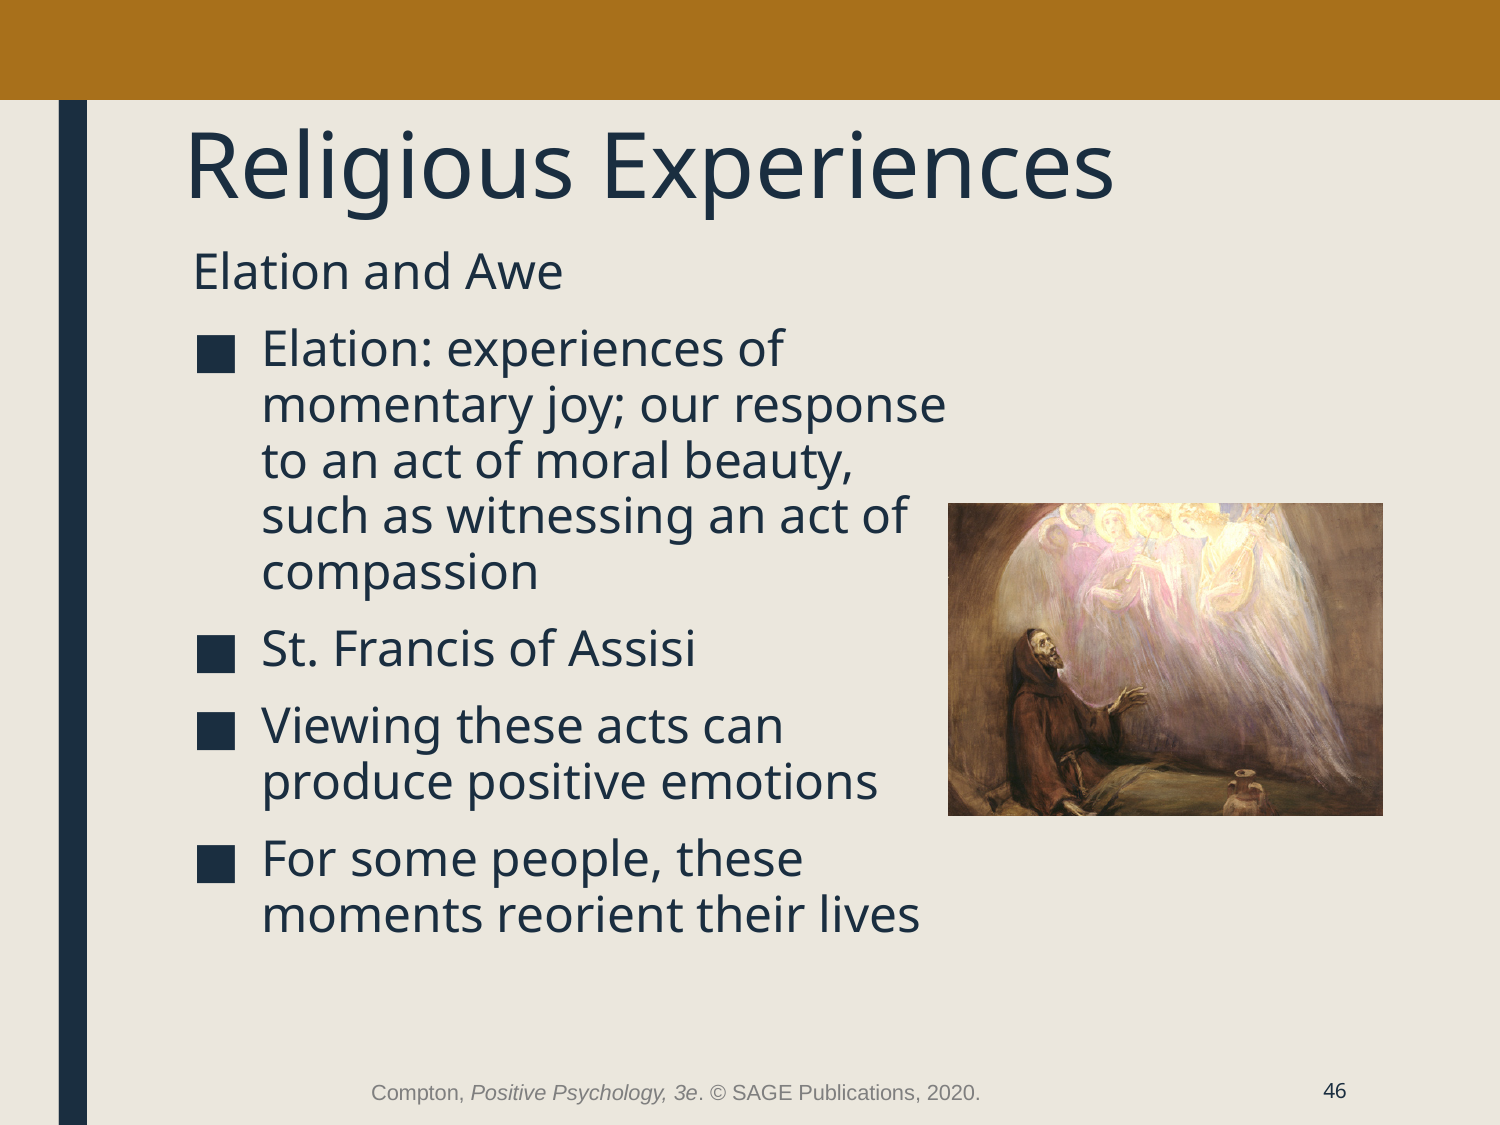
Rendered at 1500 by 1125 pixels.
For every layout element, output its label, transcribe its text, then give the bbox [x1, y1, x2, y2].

footer Compton, Positive Psychology, 3e. © SAGE Publications, 2020. [355, 1058, 1129, 1125]
slide_number 46 [1165, 1058, 1362, 1125]
title Religious Experiences [168, 112, 1351, 357]
picture [948, 503, 1383, 816]
list Elation and Awe Elation: experiences of momentary joy; our response to an act of moral beauty, such as witnessing an act of compassion St. Francis of Assisi Viewing these acts can produce positive emotions For some people, these moments reorient their lives [168, 237, 963, 963]
